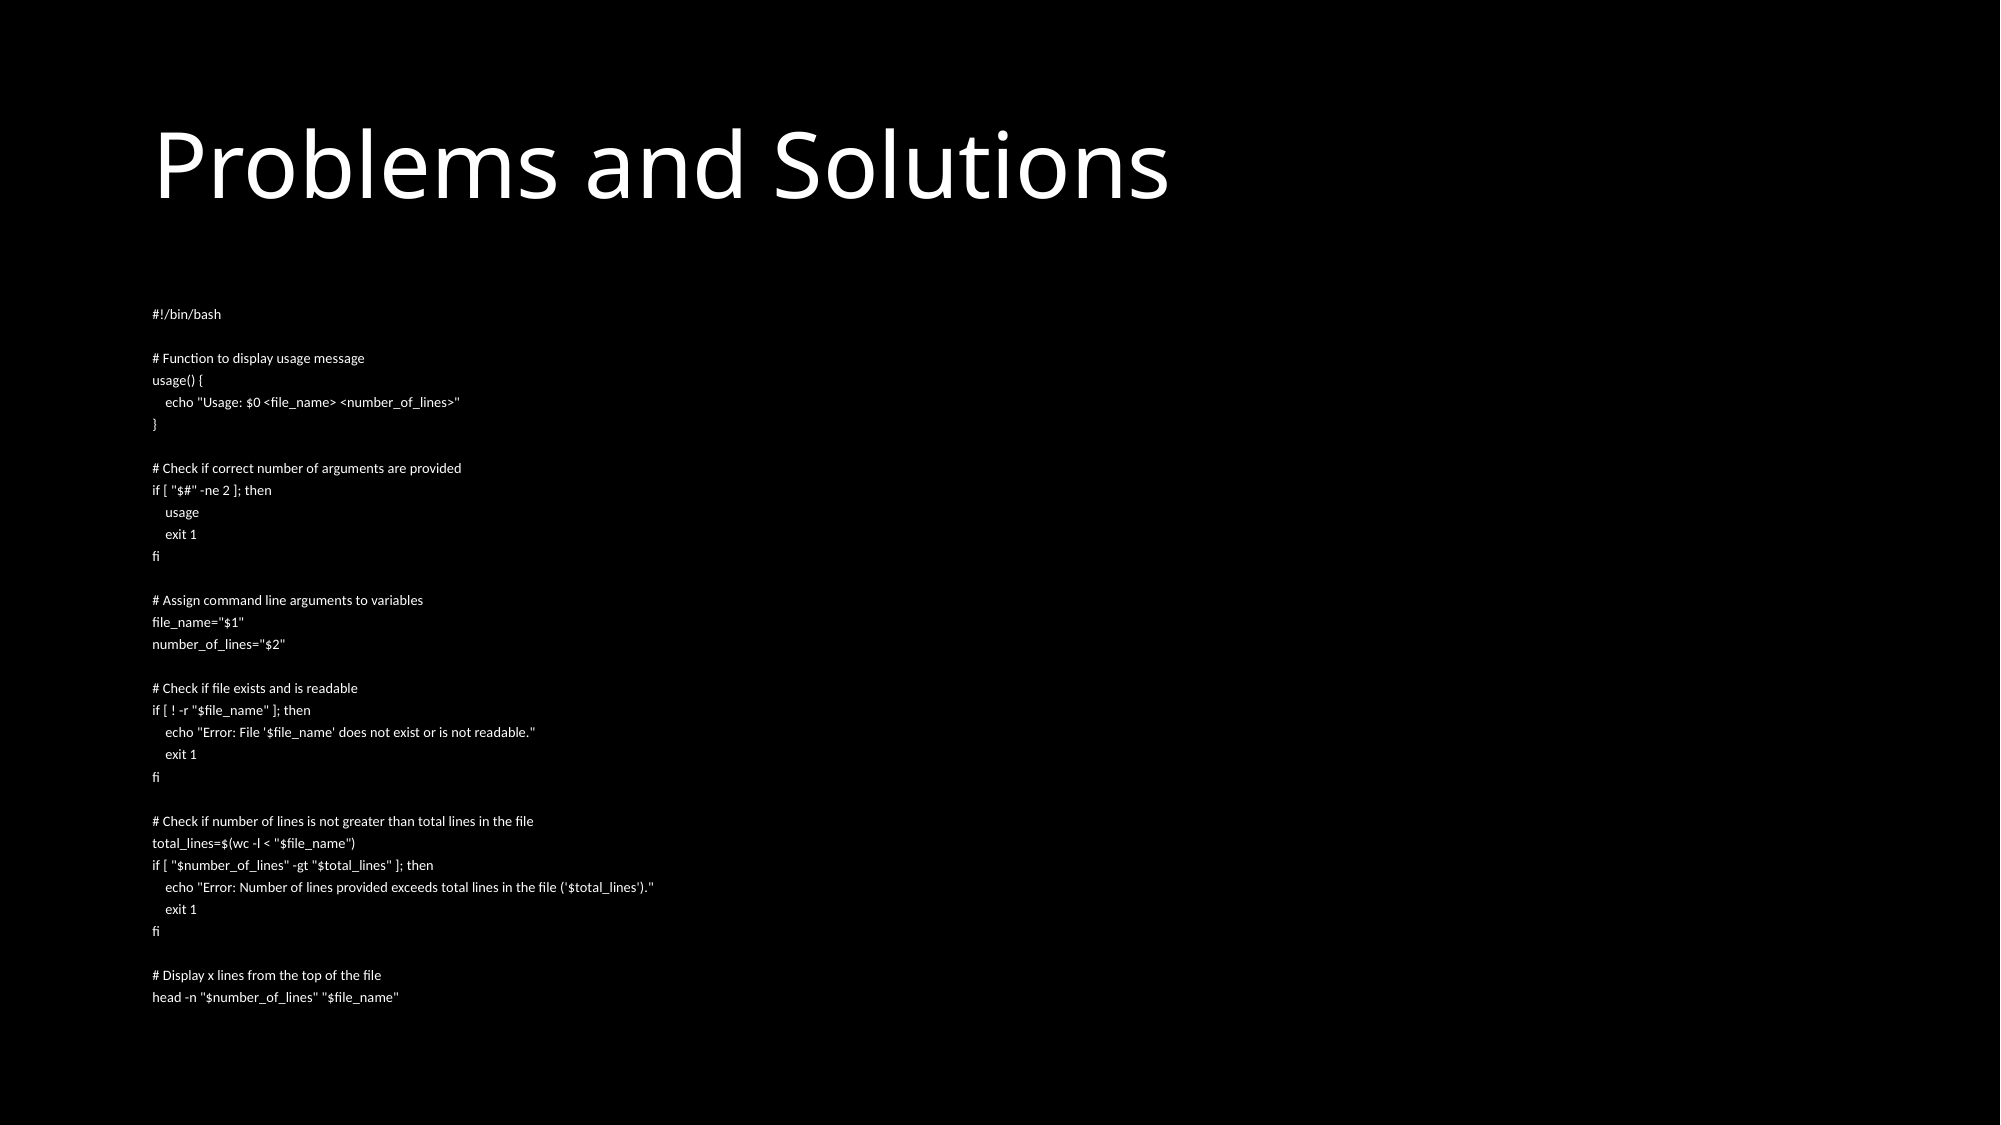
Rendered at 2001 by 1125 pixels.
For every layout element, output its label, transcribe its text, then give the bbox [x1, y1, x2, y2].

list #!/bin/bash # Function to display usage message usage() { echo "Usage: $0 <file_name> <number_of_lines>" } # Check if correct number of arguments are provided if [ "$#" -ne 2 ]; then usage exit 1 fi # Assign command line arguments to variables file_name="$1" number_of_lines="$2" # Check if file exists and is readable if [ ! -r "$file_name" ]; then echo "Error: File '$file_name' does not exist or is not readable." exit 1 fi # Check if number of lines is not greater than total lines in the file total_lines=$(wc -l < "$file_name") if [ "$number_of_lines" -gt "$total_lines" ]; then echo "Error: Number of lines provided exceeds total lines in the file ('$total_lines')." exit 1 fi # Display x lines from the top of the file head -n "$number_of_lines" "$file_name" [137, 299, 1863, 1014]
title Problems and Solutions [137, 59, 1863, 278]
